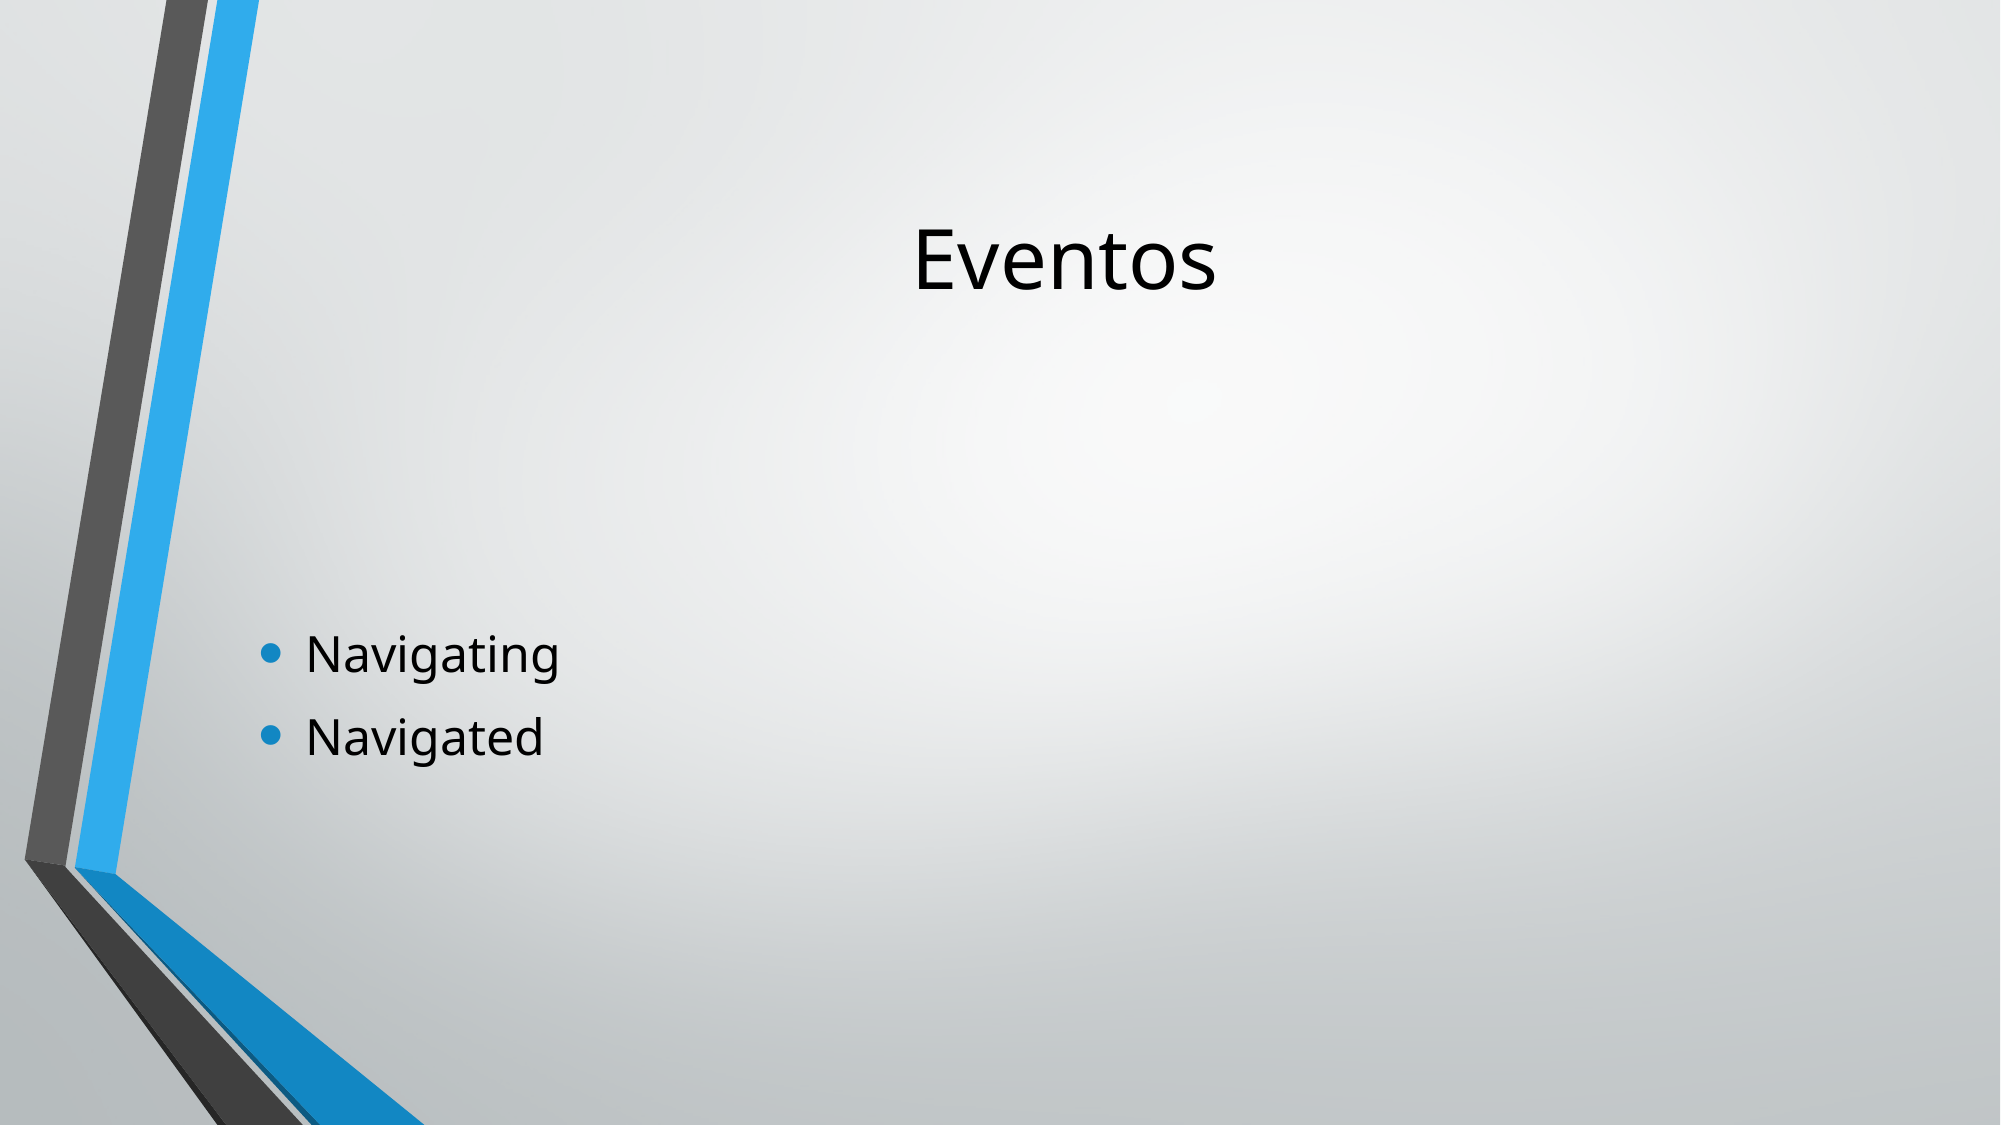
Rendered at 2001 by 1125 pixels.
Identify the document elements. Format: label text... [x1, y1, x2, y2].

title Eventos [243, 112, 1887, 400]
list Navigating Navigated [243, 437, 1887, 950]
